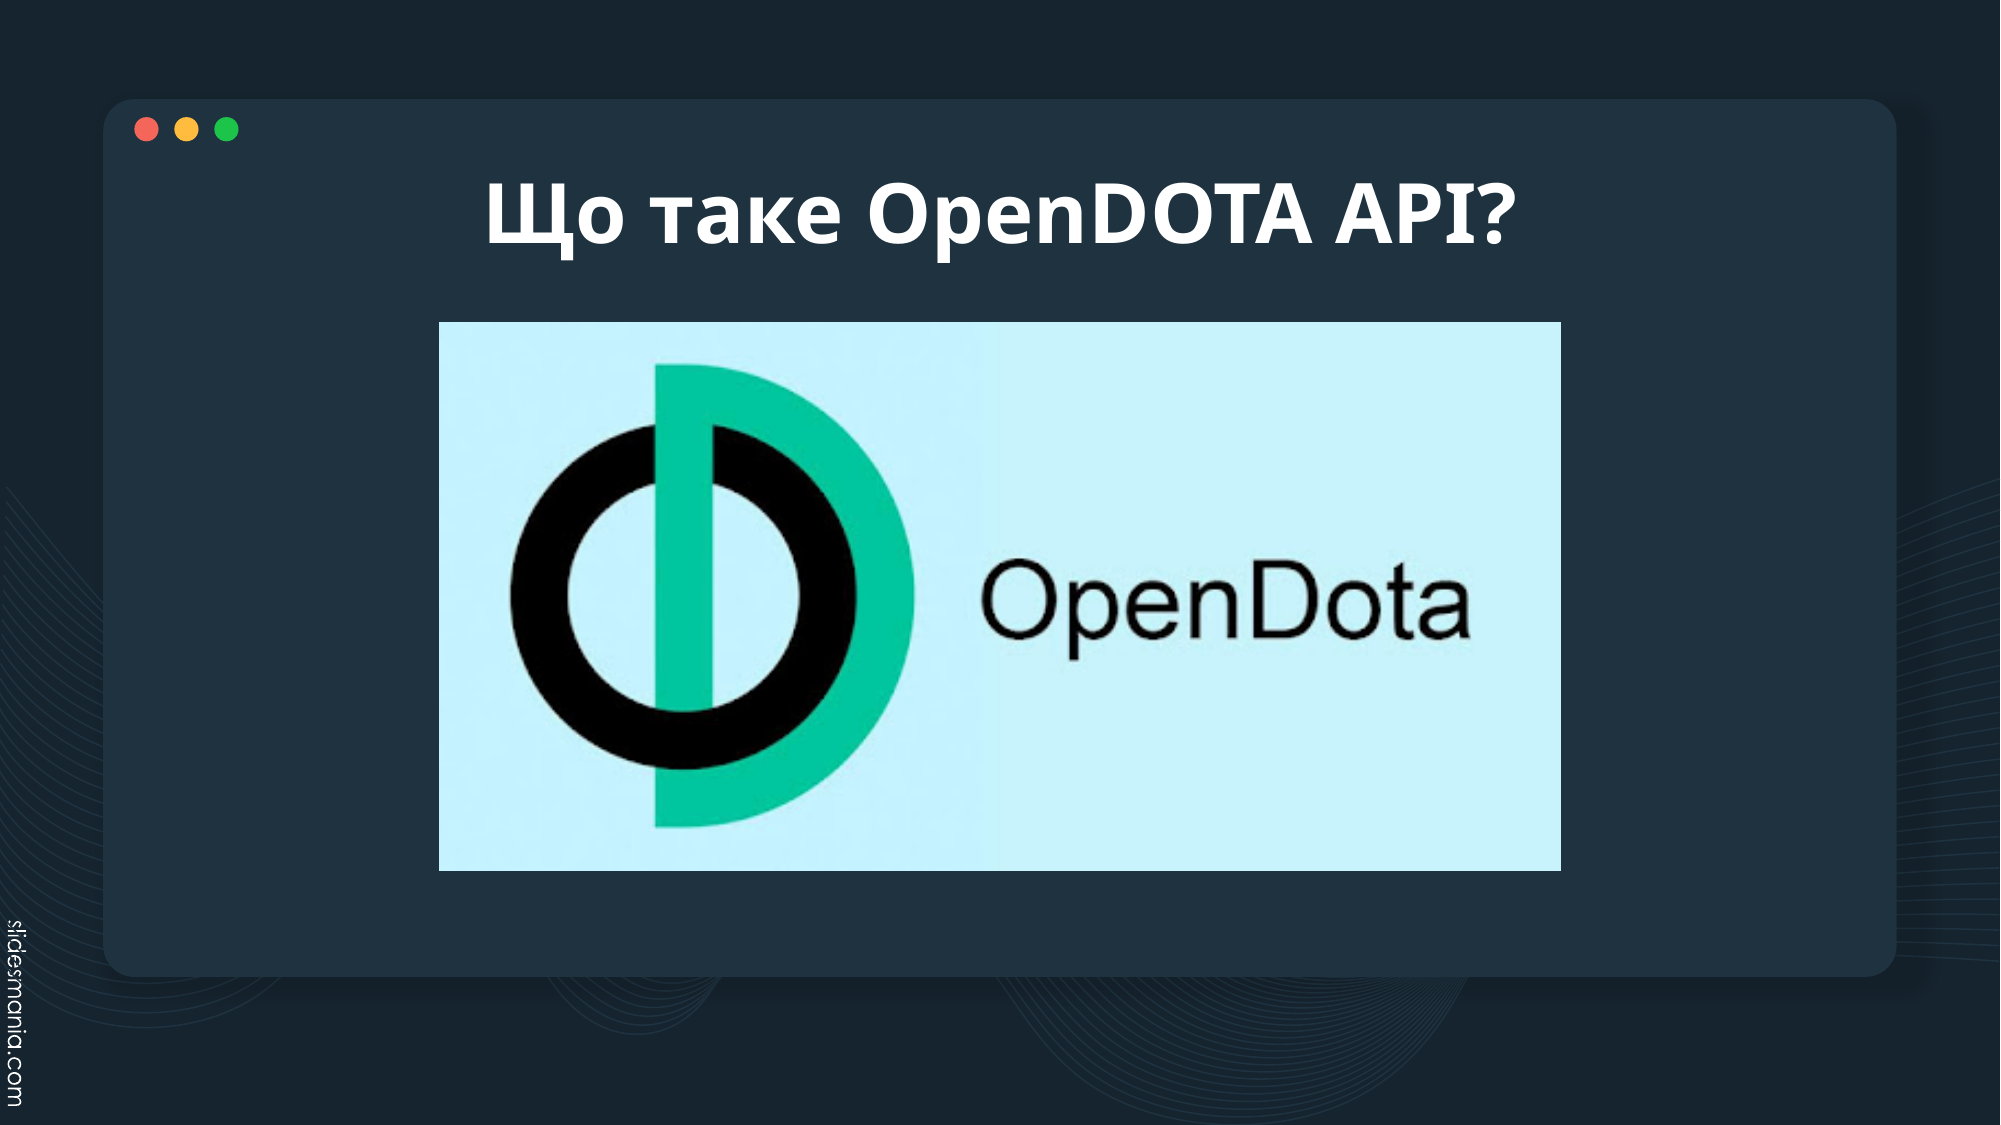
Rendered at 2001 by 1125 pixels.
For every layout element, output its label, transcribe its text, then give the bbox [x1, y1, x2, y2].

title Що таке OpenDOTA API? [175, 143, 1825, 295]
picture [439, 322, 1561, 871]
